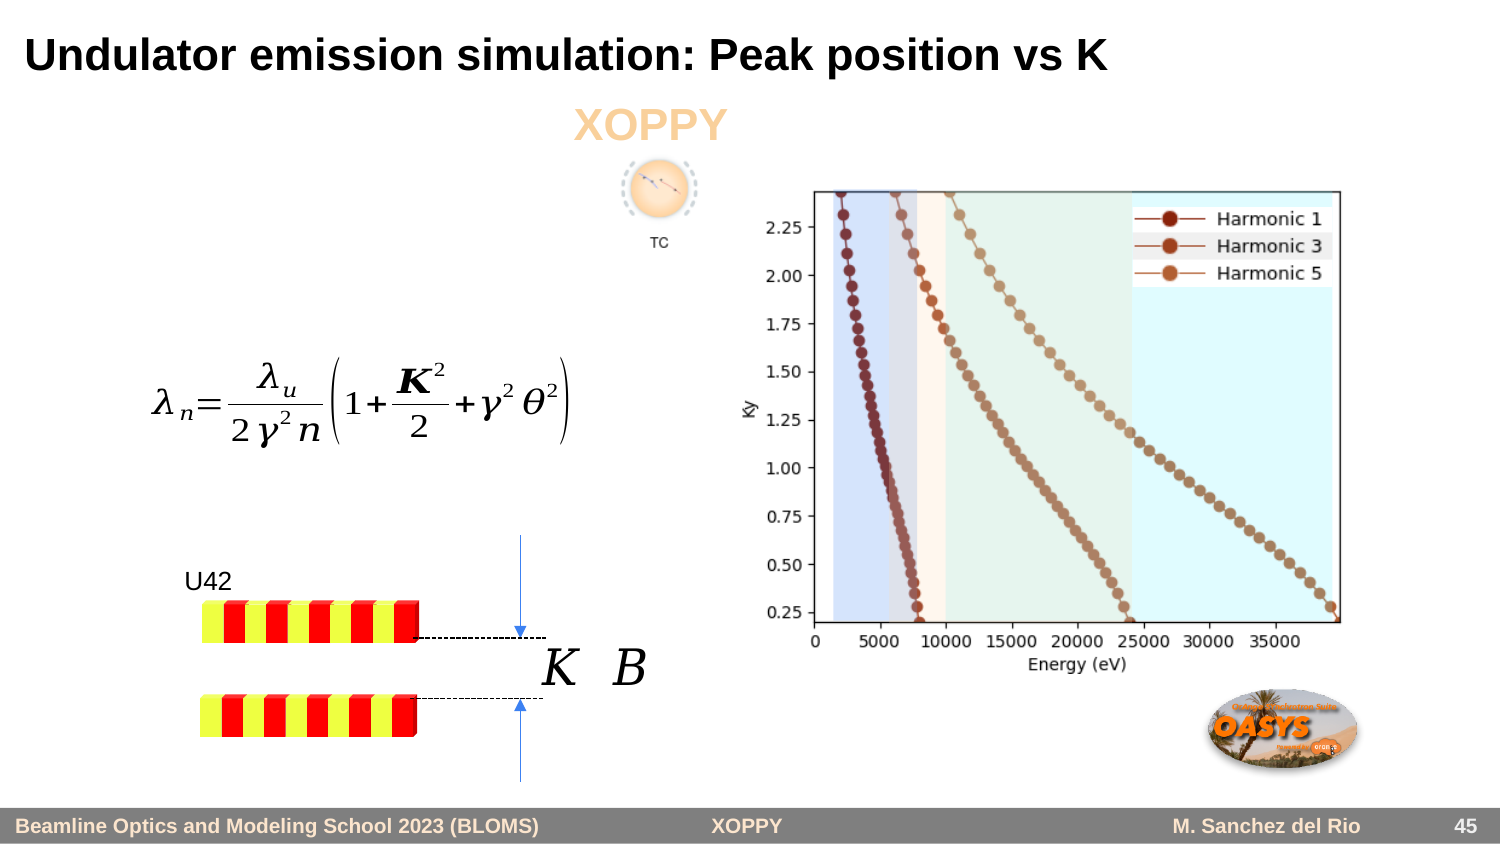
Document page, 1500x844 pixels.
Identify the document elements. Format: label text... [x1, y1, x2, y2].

slide_number 45 [1379, 805, 1493, 844]
text_box U42 [169, 556, 248, 603]
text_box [514, 625, 519, 634]
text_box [521, 625, 525, 635]
picture [611, 151, 708, 255]
text_box XOPPY [518, 88, 784, 158]
picture [739, 189, 1347, 674]
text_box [201, 600, 420, 644]
title Undulator emission simulation: Peak position vs K [9, 10, 1493, 95]
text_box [199, 693, 418, 738]
picture [1196, 676, 1370, 781]
